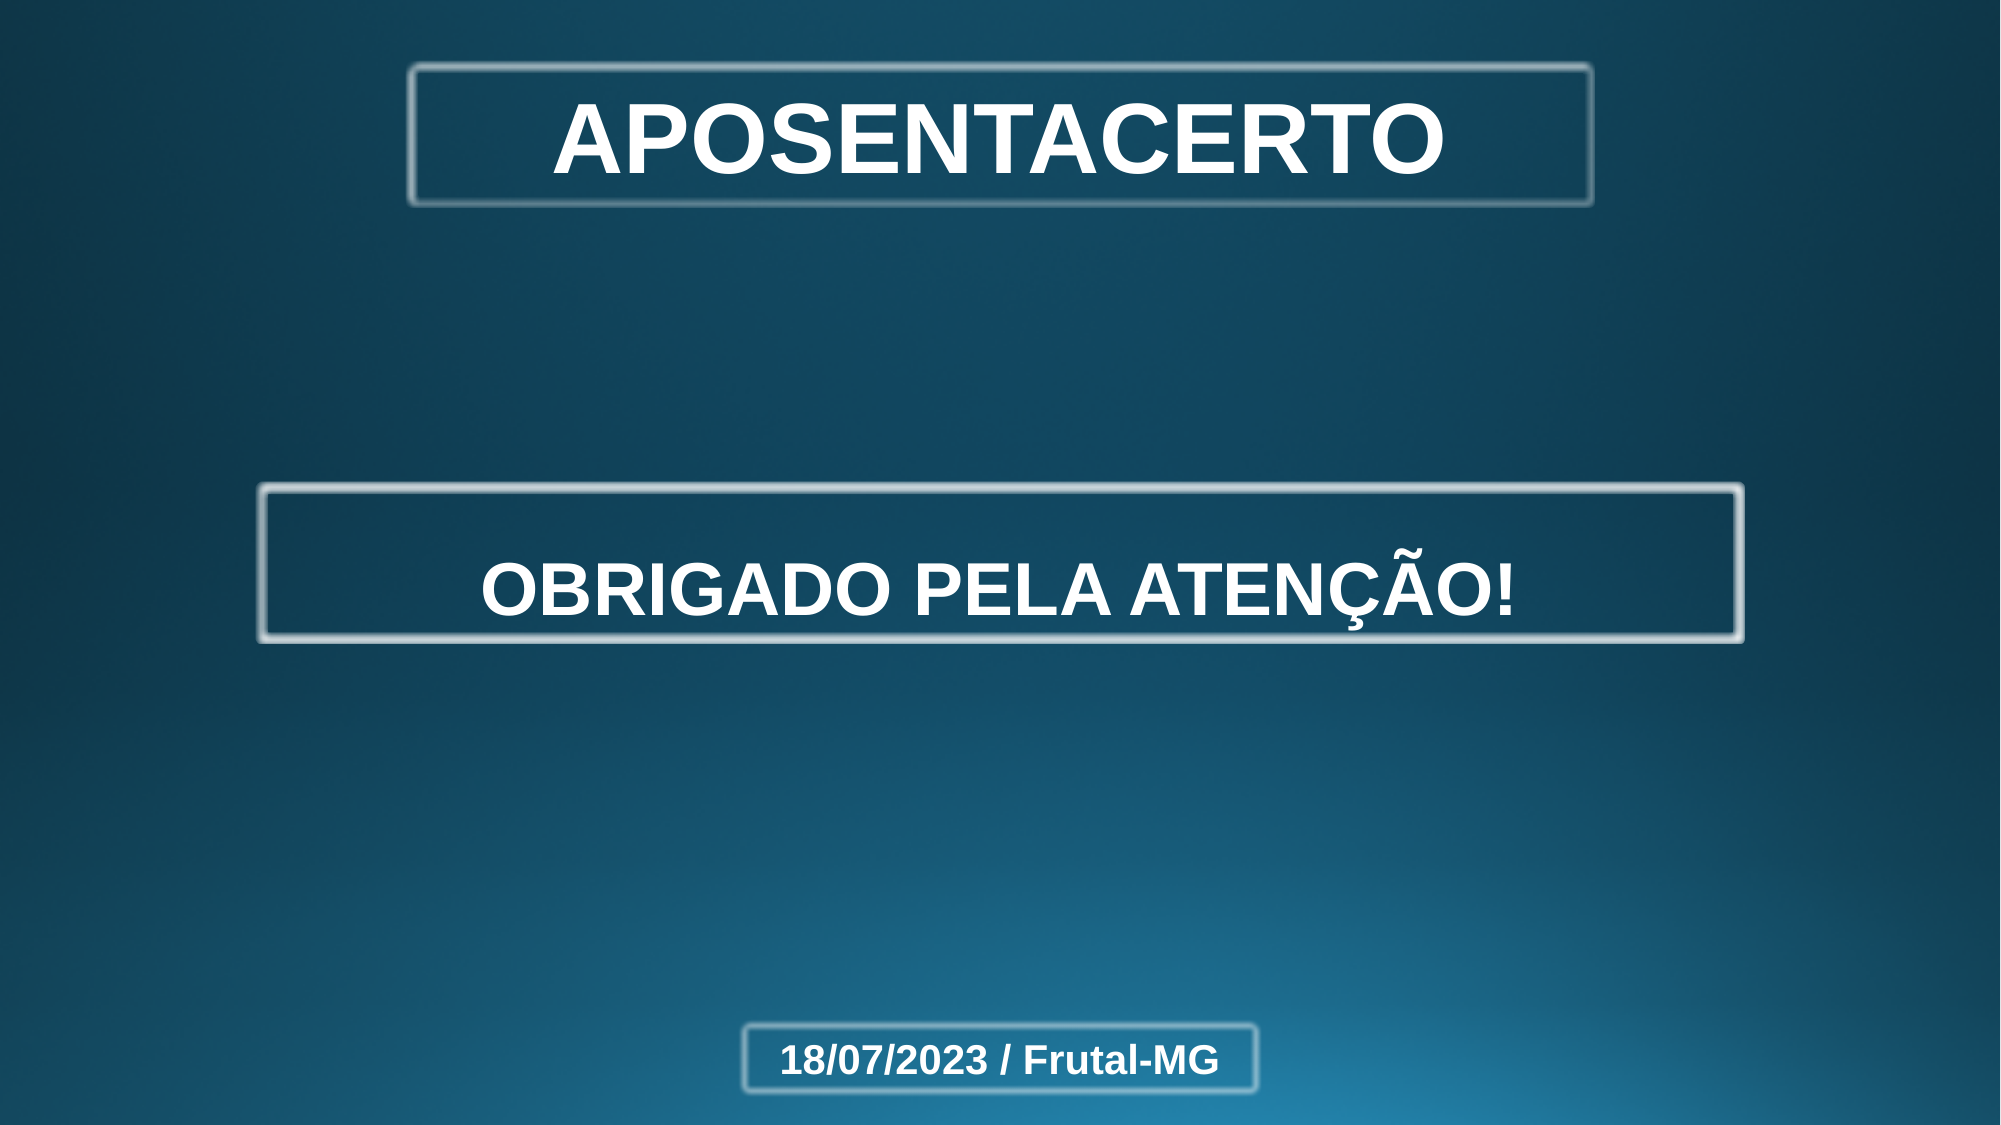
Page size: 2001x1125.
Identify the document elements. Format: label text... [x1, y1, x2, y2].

text_box OBRIGADO PELA ATENÇÃO! [270, 497, 1733, 632]
picture [0, 0, 2001, 1125]
text_box APOSENTACERTO [421, 76, 1582, 195]
text_box 18/07/2023 / Frutal-MG [753, 1034, 1247, 1082]
